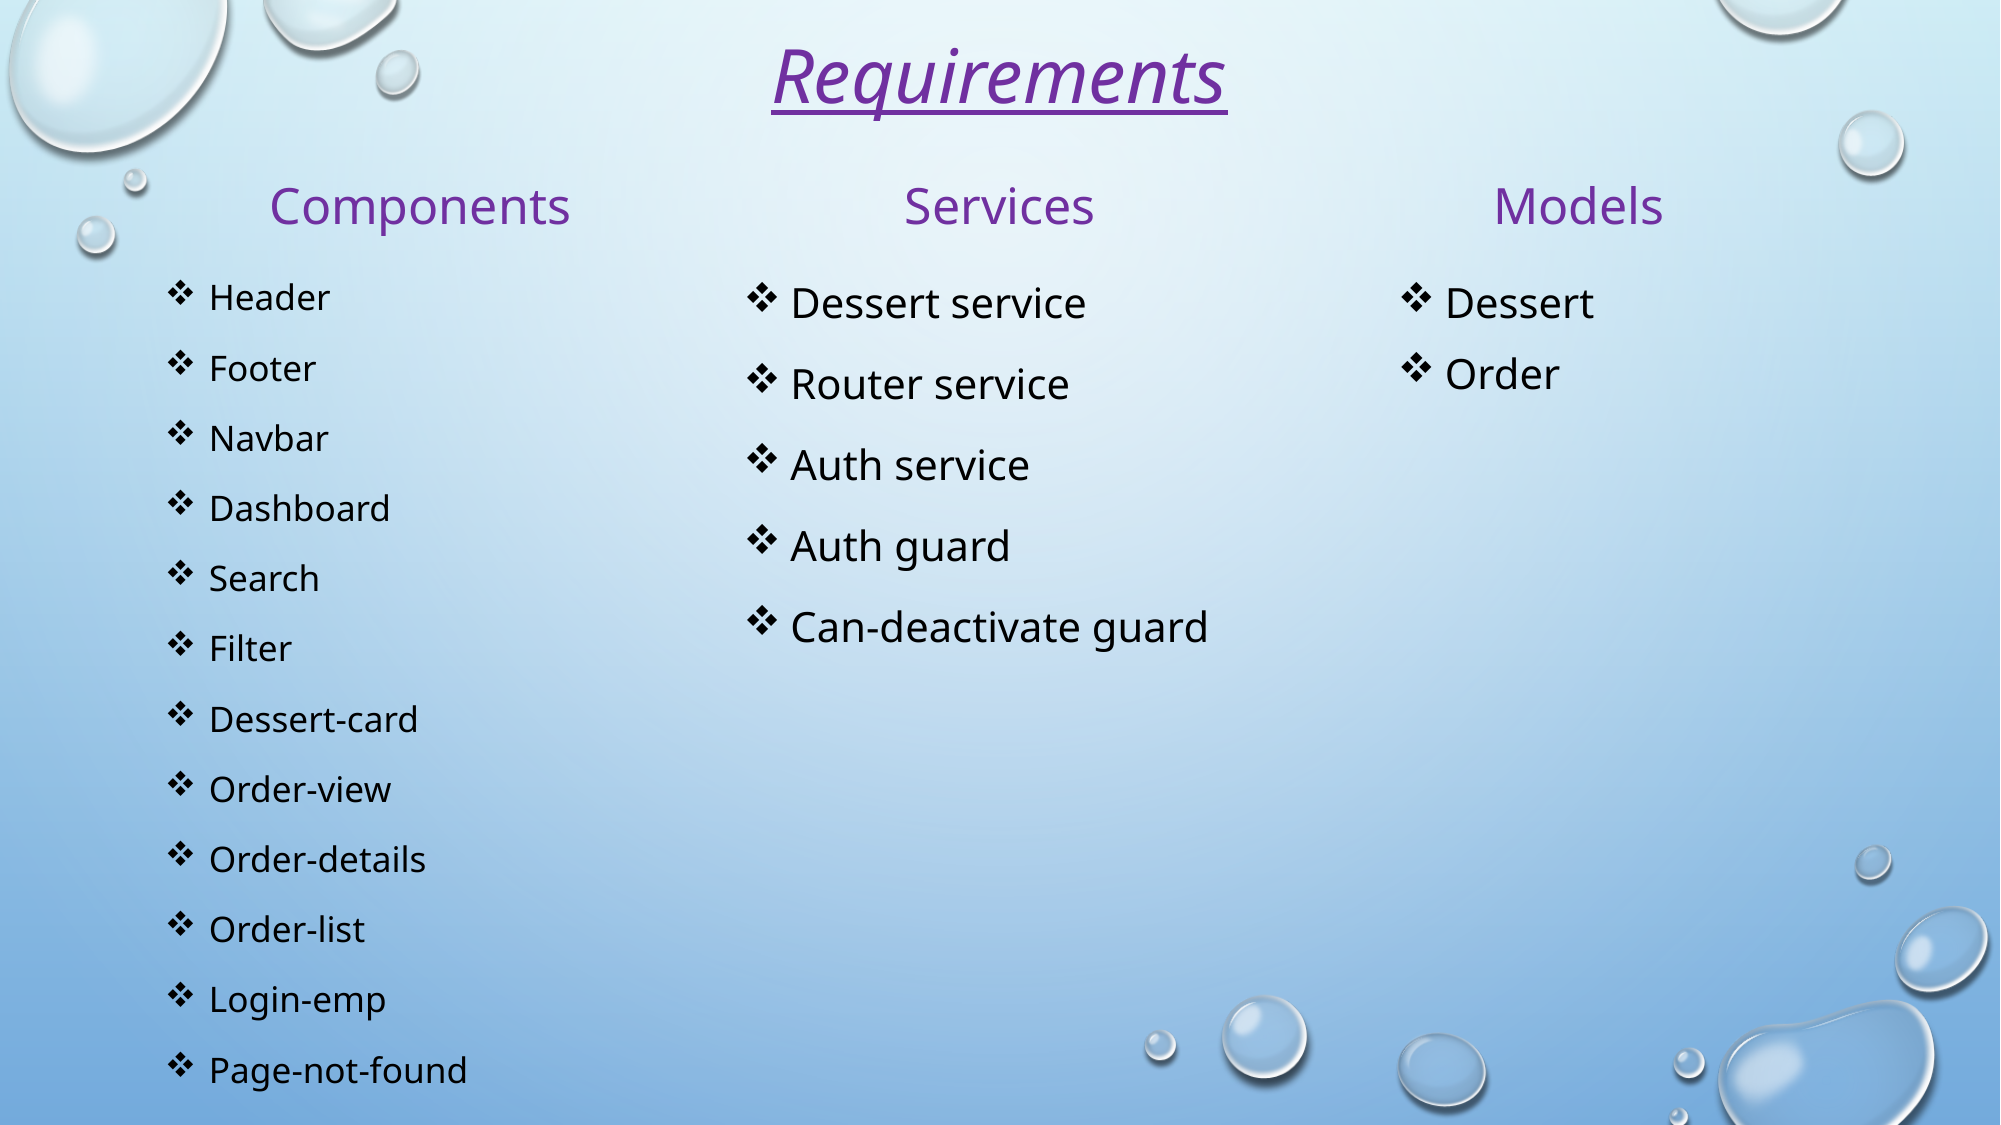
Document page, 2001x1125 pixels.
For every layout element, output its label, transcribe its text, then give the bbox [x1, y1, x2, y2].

list Models [1307, 174, 1851, 242]
list Services [730, 174, 1271, 242]
title Requirements [149, 25, 1850, 134]
list Dessert Order [1307, 259, 1851, 950]
list Components [149, 174, 692, 242]
picture [0, 0, 2000, 1125]
list Header Footer Navbar Dashboard Search Filter Dessert-card Order-view Order-details Order-list Login-emp Page-not-found [149, 259, 692, 1100]
list Dessert service Router service Auth service Auth guard Can-deactivate guard [728, 259, 1271, 950]
